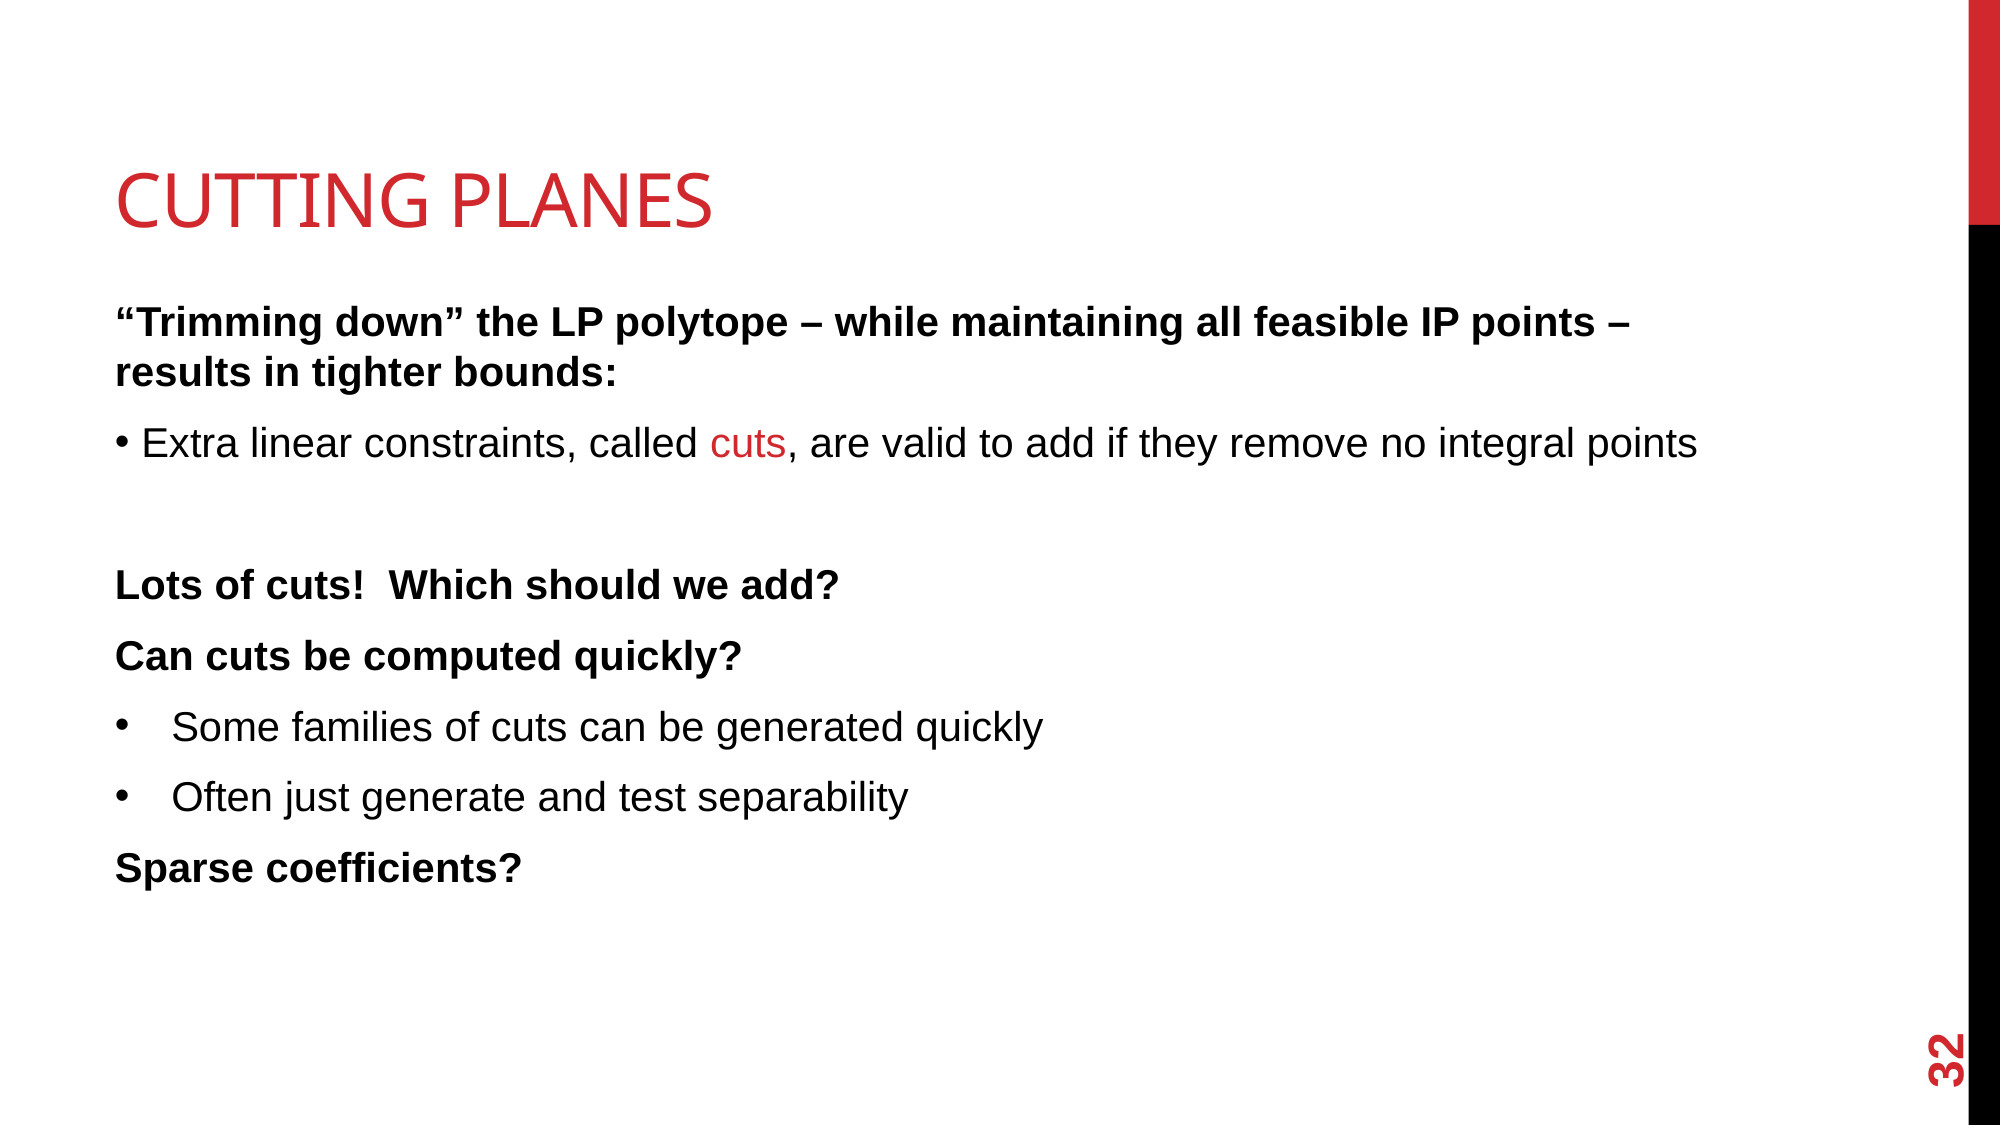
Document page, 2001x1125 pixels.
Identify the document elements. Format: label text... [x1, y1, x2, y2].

slide_number 32 [1903, 887, 1984, 1104]
list “Trimming down” the LP polytope – while maintaining all feasible IP points – results in tighter bounds: Extra linear constraints, called cuts, are valid to add if they remove no integral points Lots of cuts! Which should we add? Can cuts be computed quickly? Some families of cuts can be generated quickly Often just generate and test separability Sparse coefficients? [99, 287, 1767, 1005]
title Cutting Planes [99, 25, 1367, 250]
